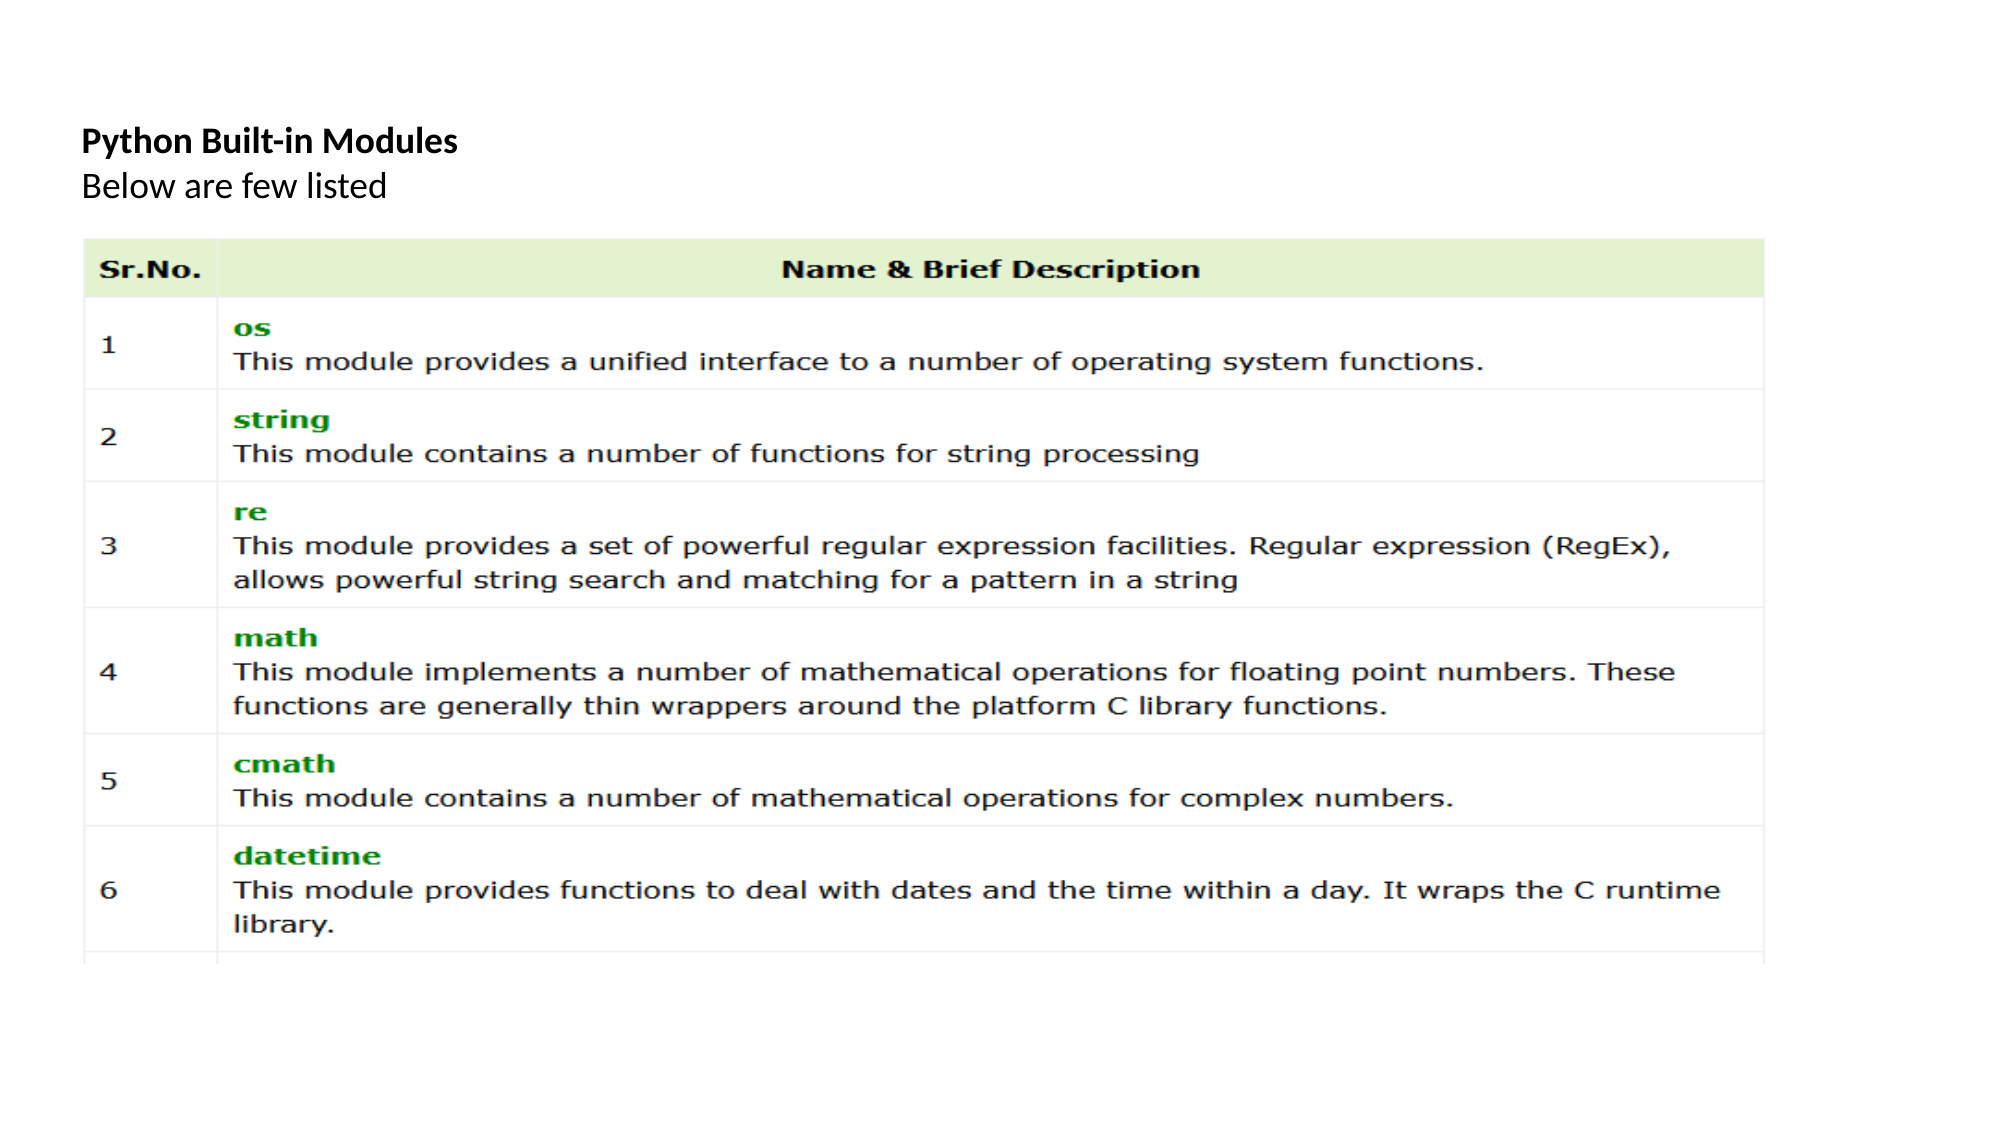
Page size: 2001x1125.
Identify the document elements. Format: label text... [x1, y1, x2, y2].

picture [82, 237, 1782, 964]
text_box Python Built-in Modules Below are few listed [66, 108, 1068, 214]
